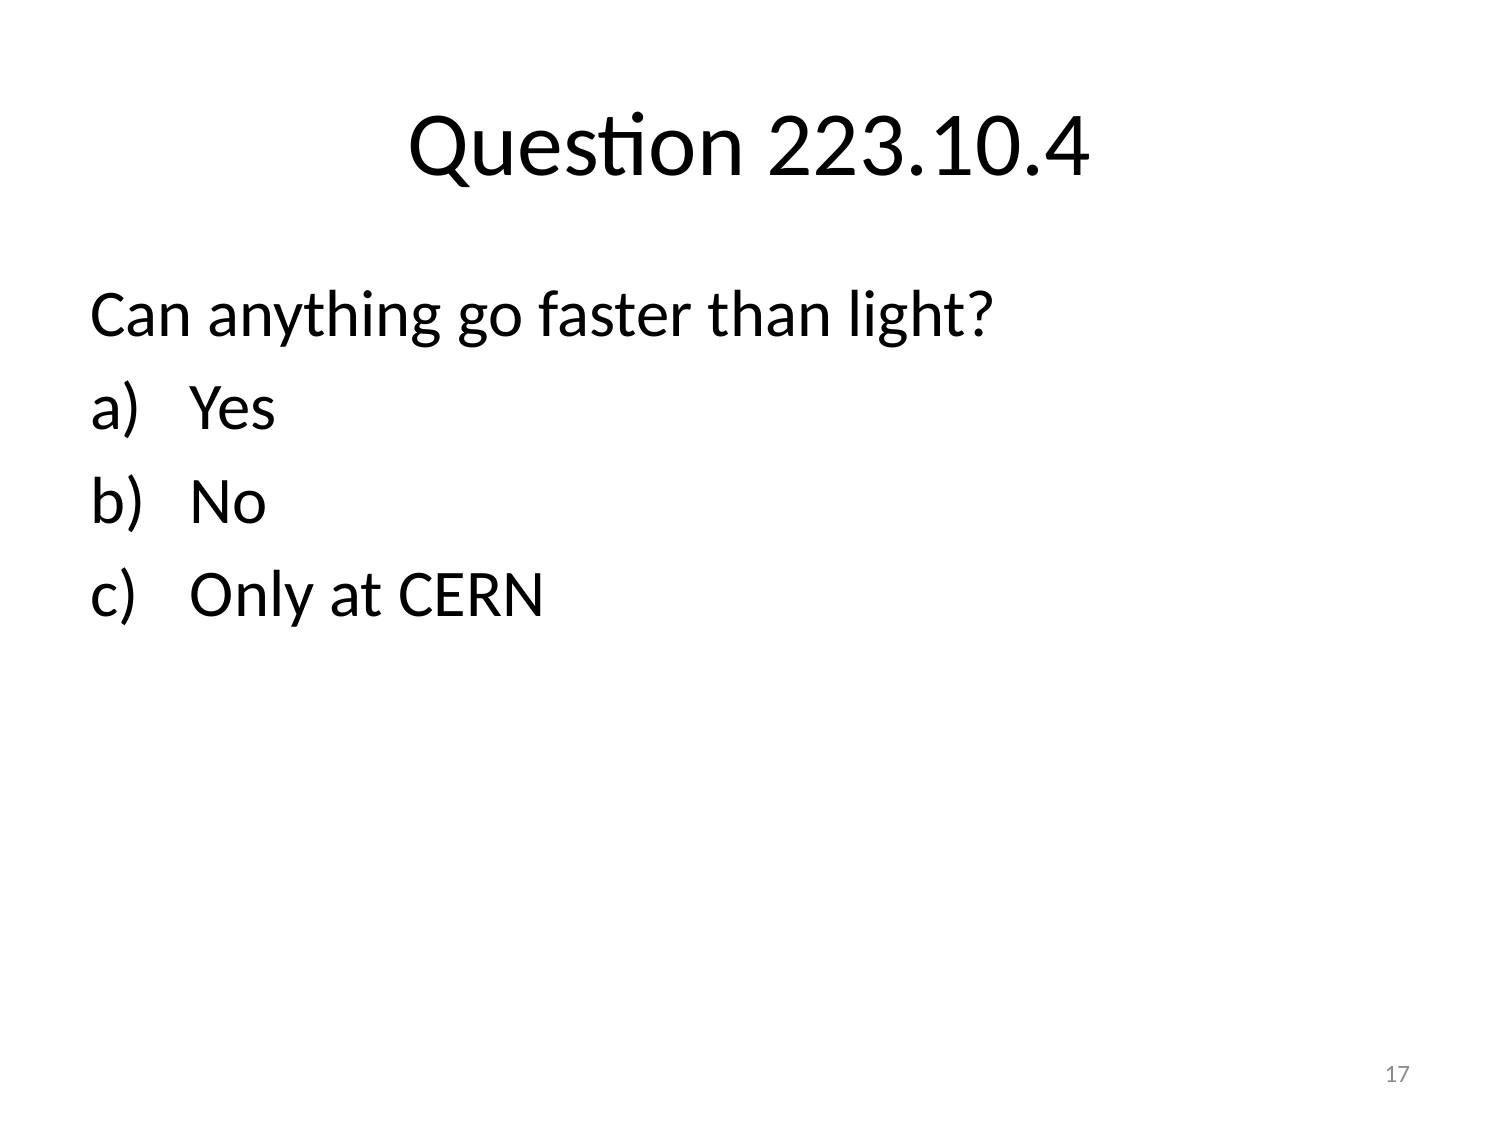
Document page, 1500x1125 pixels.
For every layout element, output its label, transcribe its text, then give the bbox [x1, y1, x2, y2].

title Question 223.10.4 [75, 45, 1425, 233]
slide_number 17 [1074, 1042, 1425, 1103]
list Can anything go faster than light? Yes No Only at CERN [75, 262, 1425, 1005]
